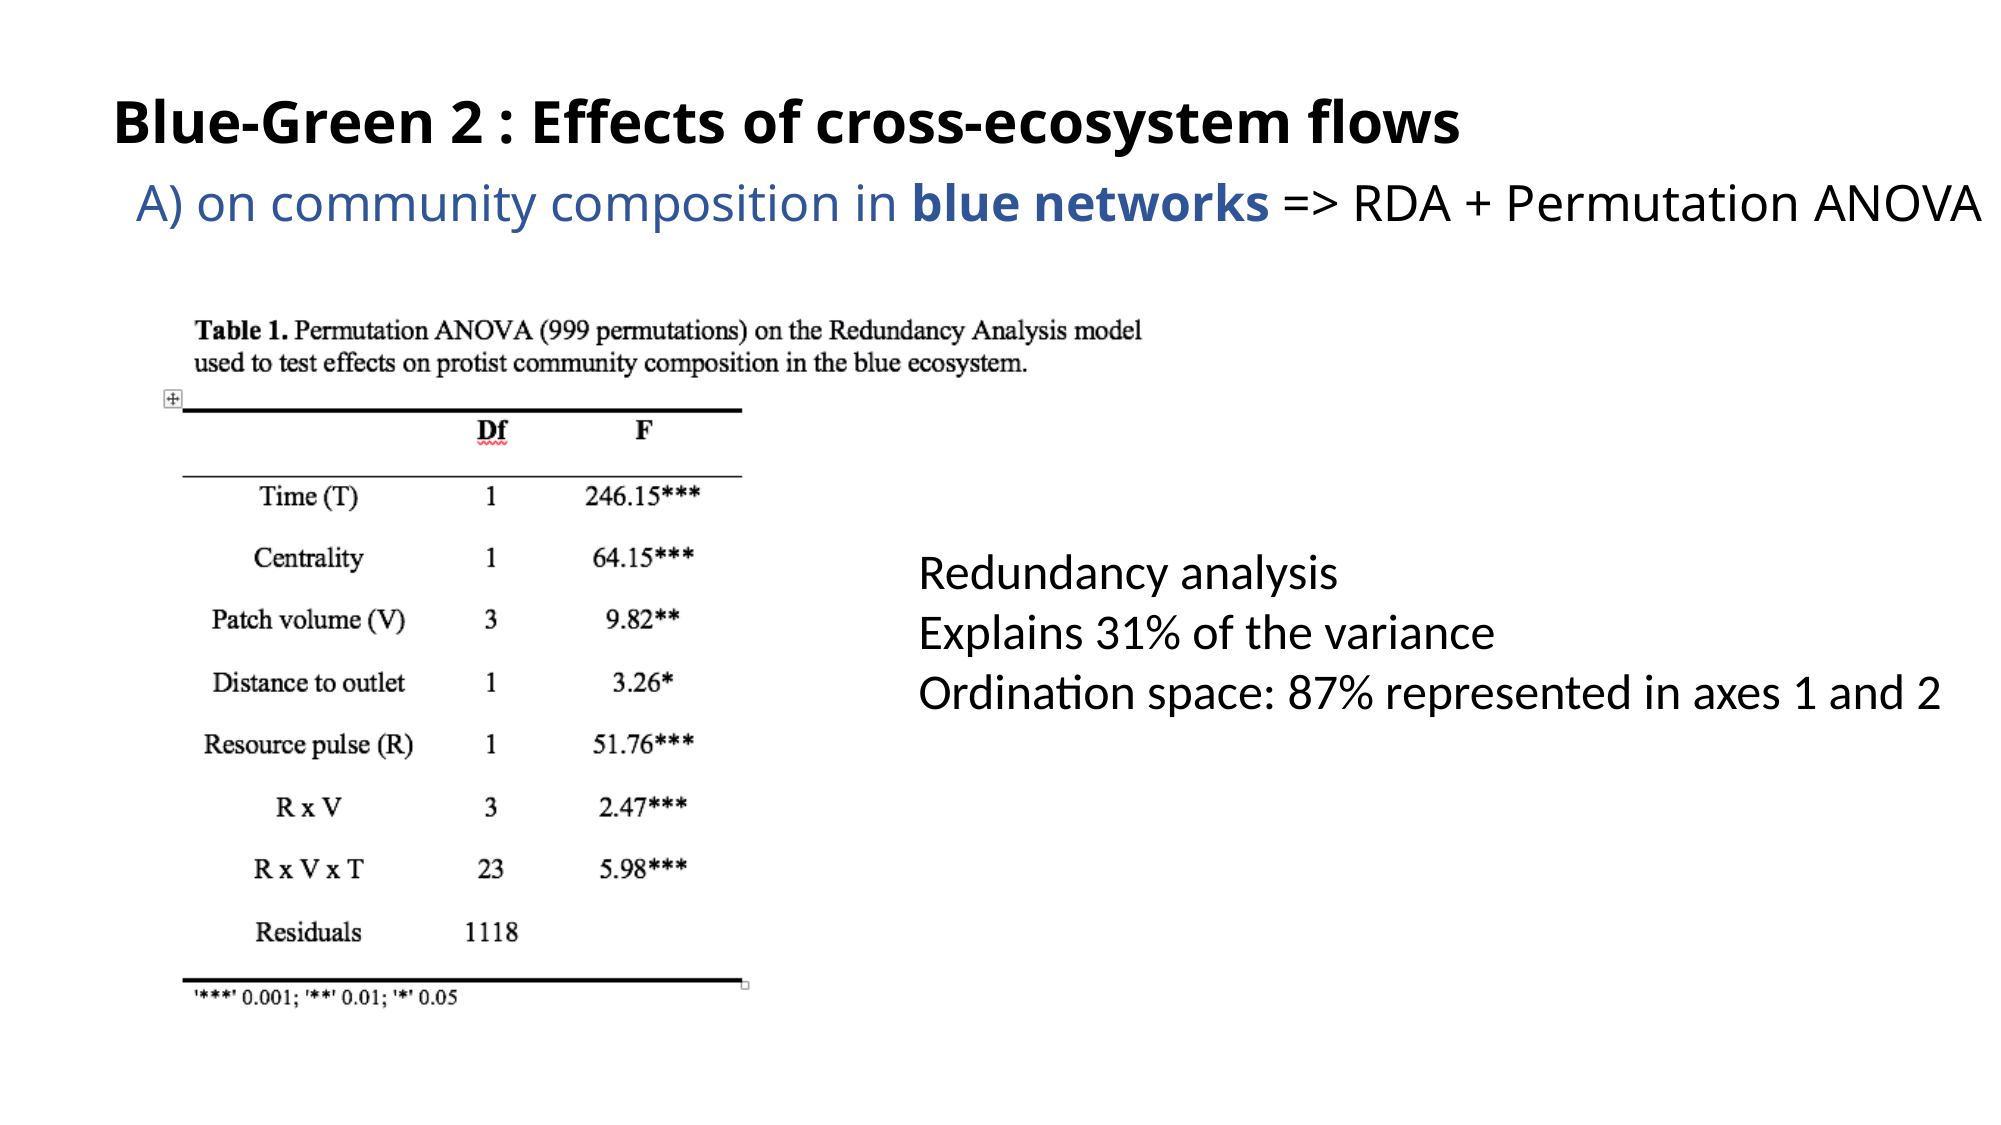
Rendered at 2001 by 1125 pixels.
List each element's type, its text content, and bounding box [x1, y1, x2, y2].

text_box Blue-Green 2 : Effects of cross-ecosystem flows [97, 77, 1478, 162]
subtitle A) on community composition in blue networks => RDA + Permutation ANOVA [121, 171, 2000, 262]
text_box Redundancy analysis Explains 31% of the variance Ordination space: 87% represented in axes 1 and 2 [1187, 531, 1958, 727]
picture [121, 300, 1187, 1062]
